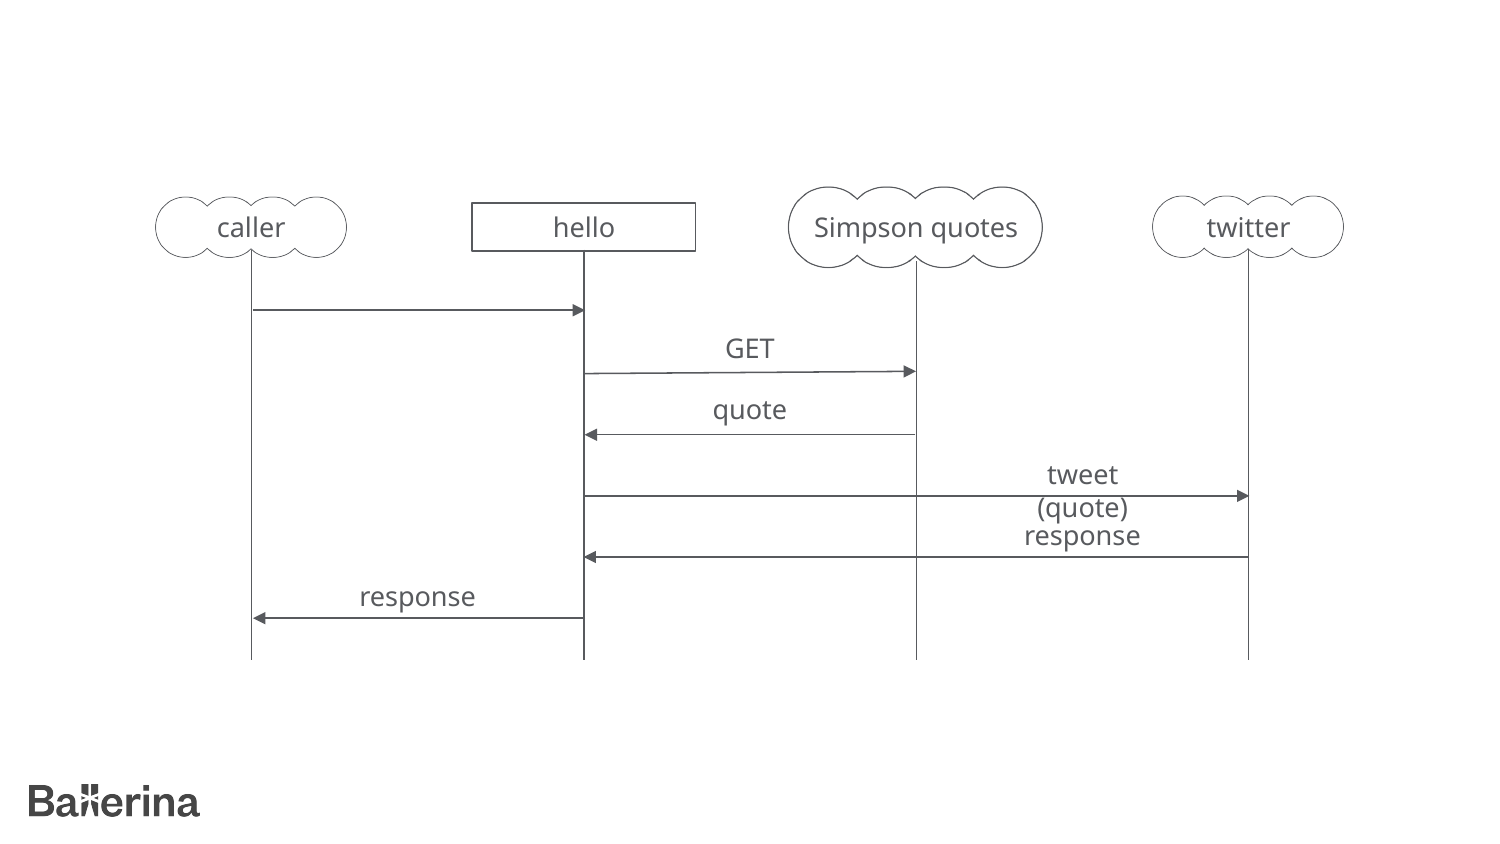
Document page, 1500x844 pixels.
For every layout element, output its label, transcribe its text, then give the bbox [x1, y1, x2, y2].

text_box response [322, 564, 513, 617]
picture [28, 784, 200, 817]
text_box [1150, 193, 1347, 260]
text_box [785, 182, 1047, 271]
text_box tweet (quote) [987, 442, 1178, 495]
text_box response [987, 505, 1178, 556]
text_box GET [646, 316, 854, 369]
text_box quote [654, 382, 846, 431]
text_box hello [472, 202, 696, 251]
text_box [153, 193, 350, 260]
